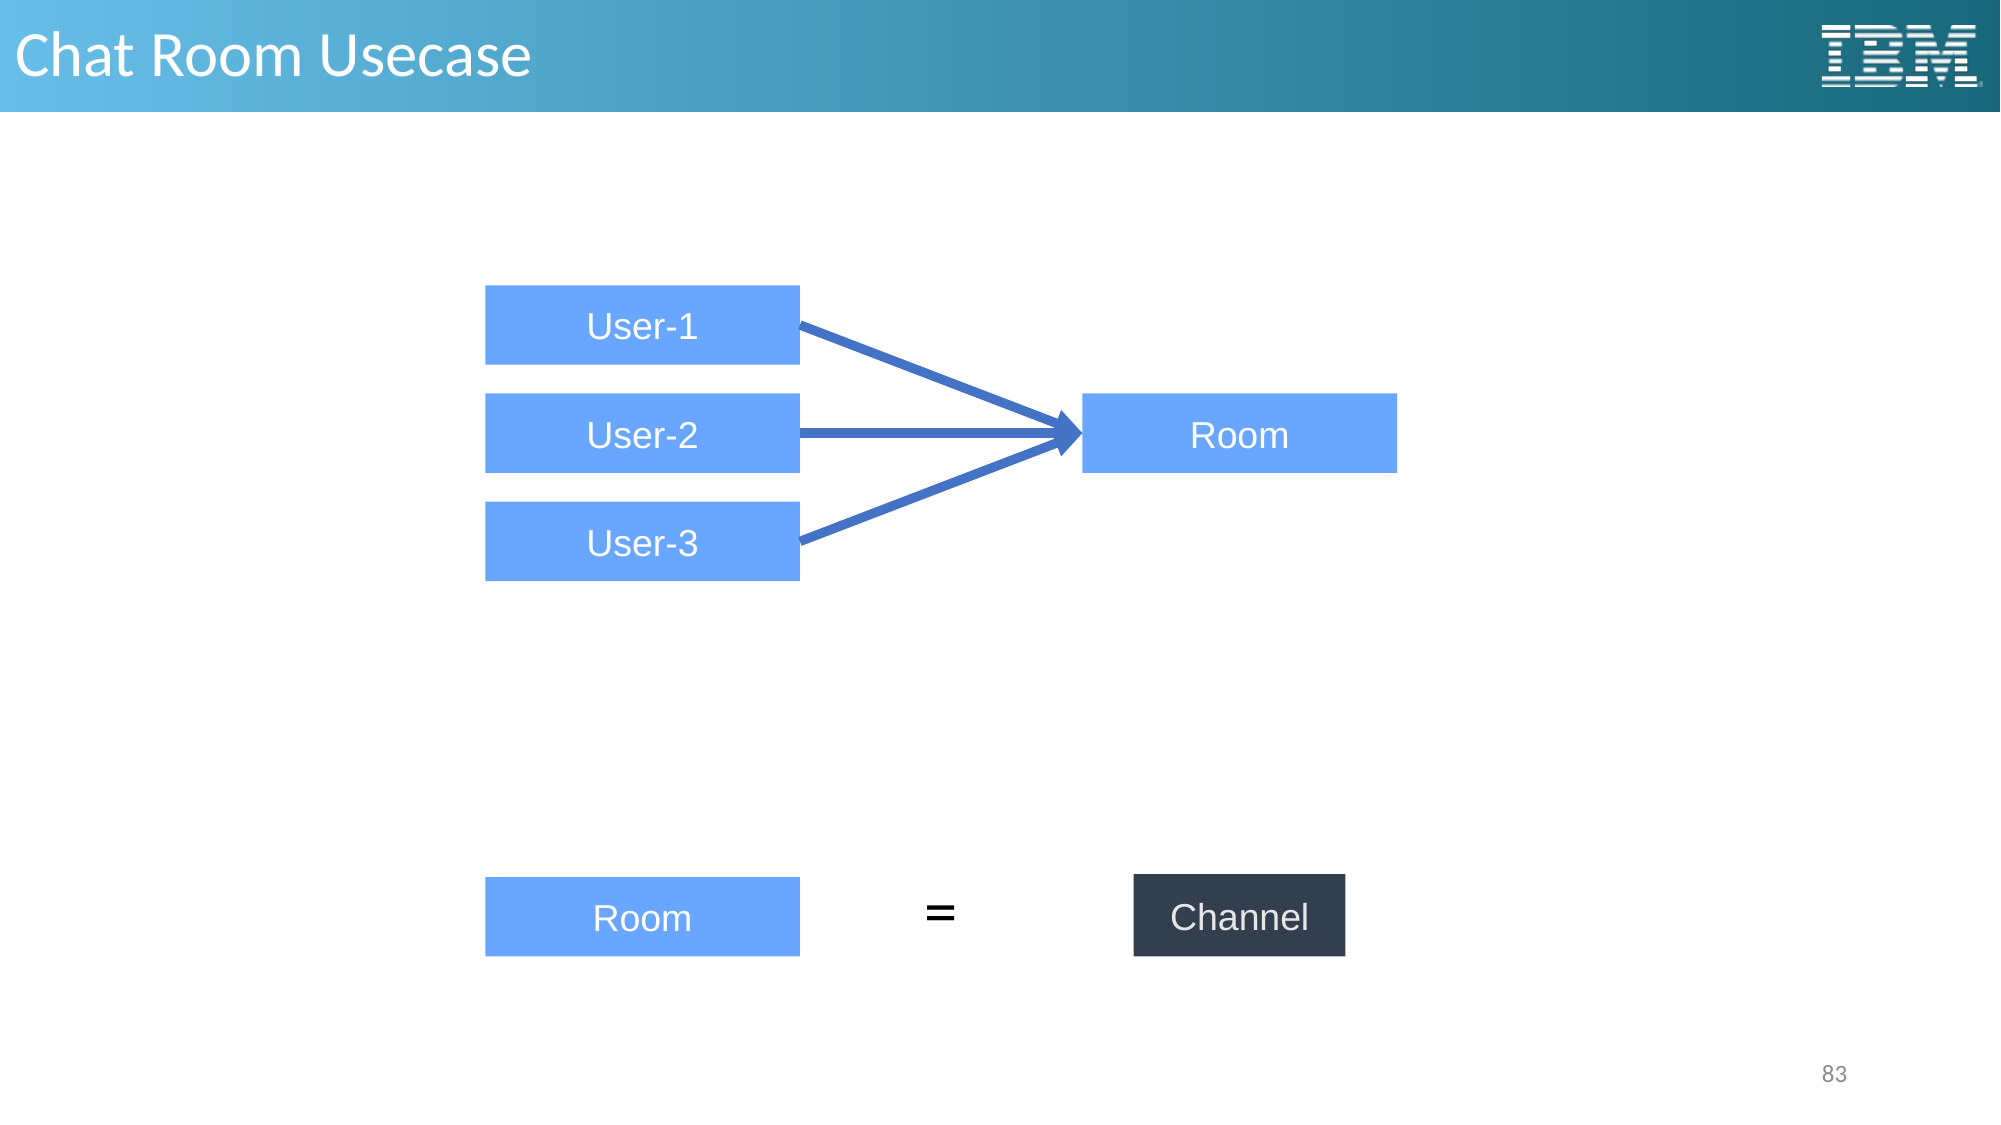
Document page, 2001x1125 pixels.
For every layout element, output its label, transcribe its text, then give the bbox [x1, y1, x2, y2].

text_box User-3 [485, 501, 800, 582]
text_box User-1 [485, 285, 800, 365]
text_box Room [485, 877, 800, 957]
text_box Room [1083, 393, 1398, 473]
text_box User-2 [485, 393, 799, 473]
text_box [799, 324, 1083, 433]
slide_number 83 [1412, 1042, 1863, 1103]
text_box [799, 433, 1083, 542]
text_box Channel [1133, 874, 1346, 957]
title Chat Room Usecase [0, 13, 1725, 99]
text_box = [852, 860, 1030, 956]
